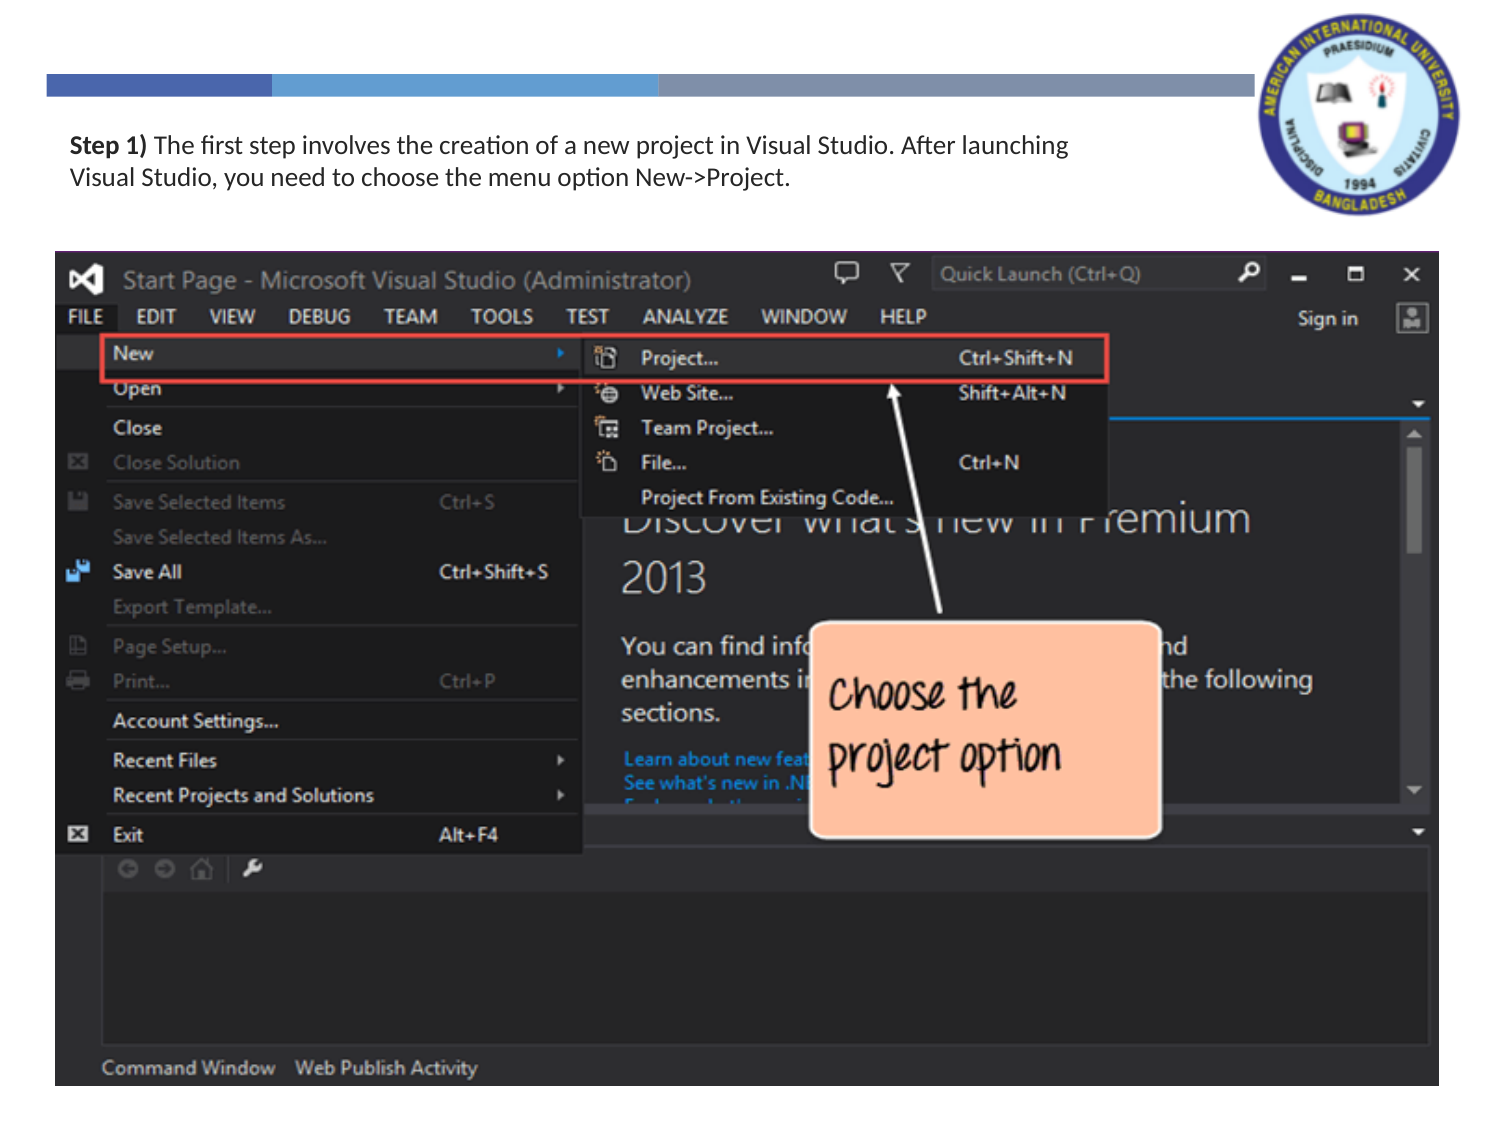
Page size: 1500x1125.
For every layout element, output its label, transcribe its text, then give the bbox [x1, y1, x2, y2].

picture [1254, 9, 1465, 221]
text_box Step 1) The first step involves the creation of a new project in Visual Studio. After launching Visual Studio, you need to choose the menu option New->Project. [55, 119, 1129, 201]
picture [54, 251, 1440, 1087]
